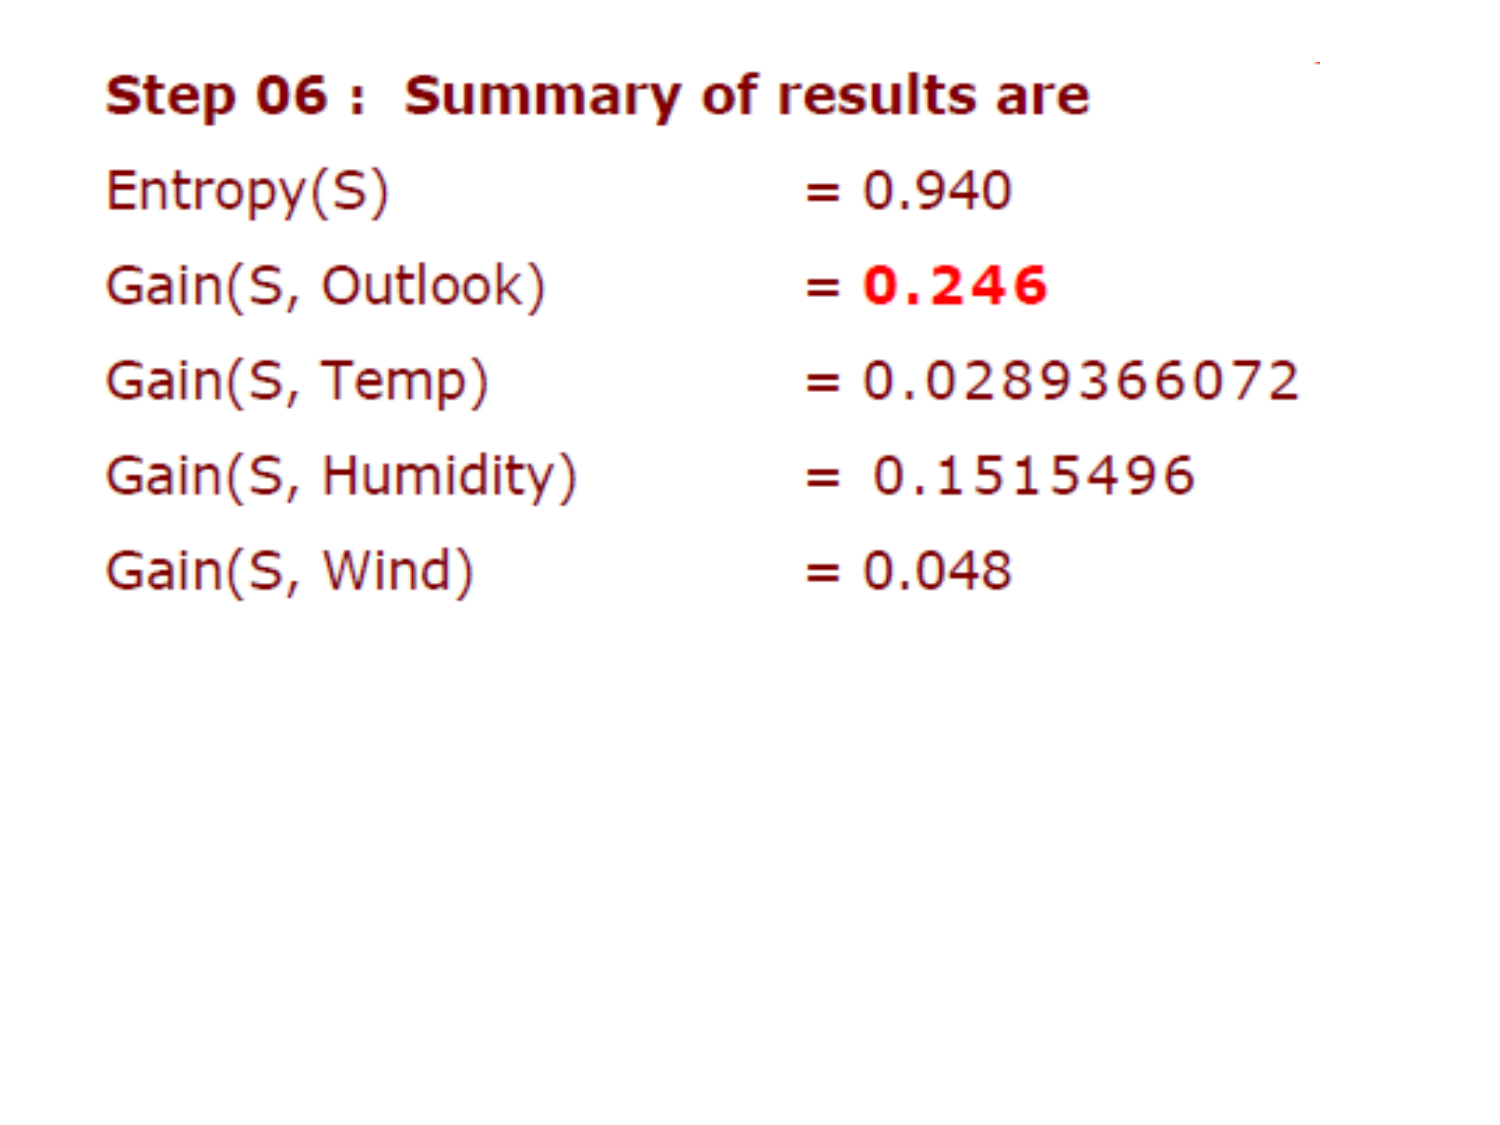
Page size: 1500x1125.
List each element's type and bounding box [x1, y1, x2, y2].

picture [99, 62, 1320, 638]
